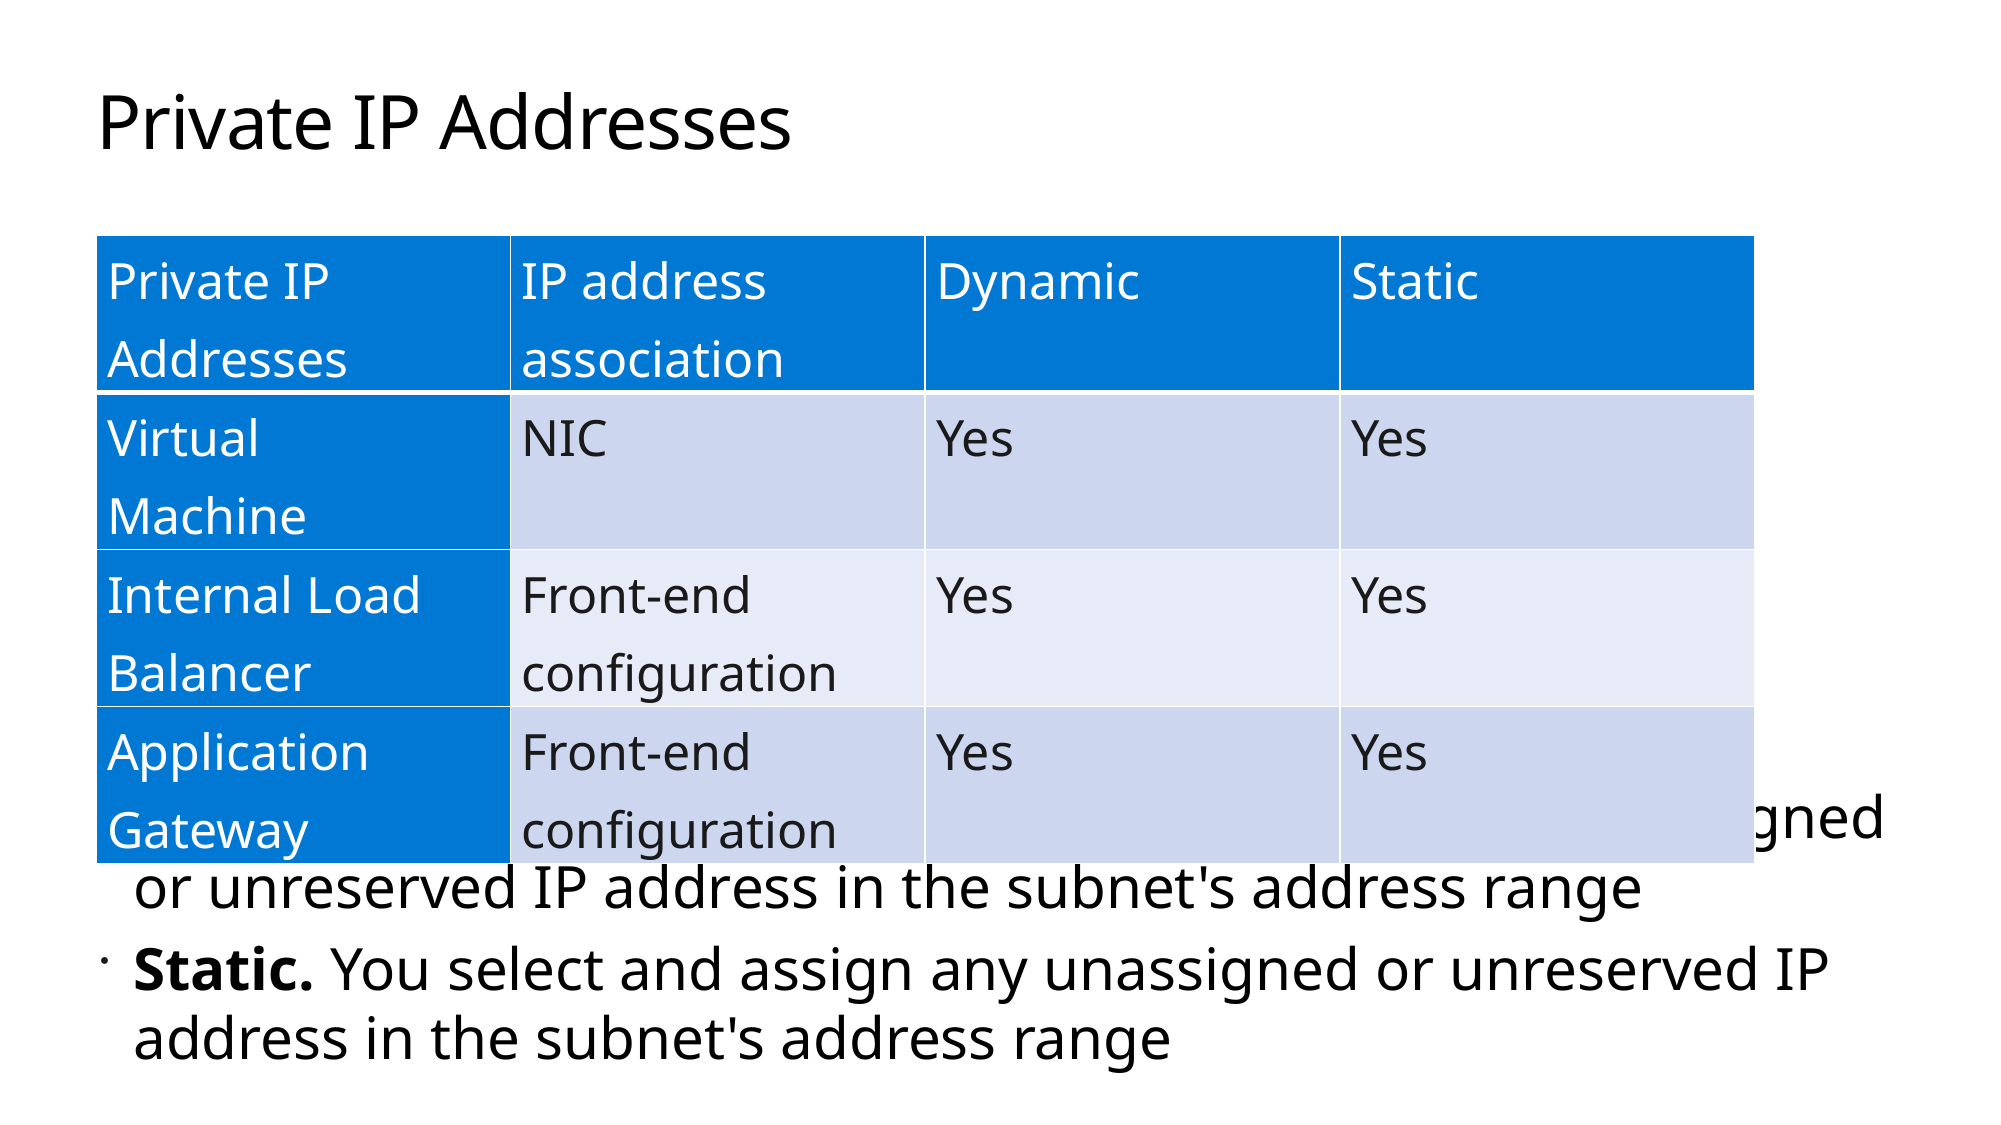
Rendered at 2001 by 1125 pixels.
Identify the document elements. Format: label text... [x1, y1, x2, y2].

table_cell Yes [926, 707, 1339, 863]
table_cell Front-end configuration [511, 707, 924, 863]
list Dynamic (default). Azure assigns the next available unassigned or unreserved IP address in the subnet's address range Static. You select and assign any unassigned or unreserved IP address in the subnet's address range [95, 779, 1904, 1077]
table_cell Yes [1341, 550, 1754, 706]
table_cell Internal Load Balancer [97, 550, 510, 706]
table_cell Application Gateway [97, 707, 510, 863]
table_cell Yes [926, 395, 1339, 549]
table_header IP address association [511, 236, 924, 390]
table_cell Yes [1341, 395, 1754, 549]
table_header Dynamic [926, 236, 1339, 390]
table_cell Front-end configuration [511, 550, 924, 706]
table_cell Yes [926, 550, 1339, 706]
table_cell Yes [1341, 707, 1754, 863]
table_header Private IP Addresses [97, 236, 510, 390]
table_cell Virtual Machine [97, 395, 510, 549]
table_cell NIC [511, 395, 924, 549]
table_header Static [1341, 236, 1754, 390]
title Private IP Addresses [96, 75, 1904, 166]
